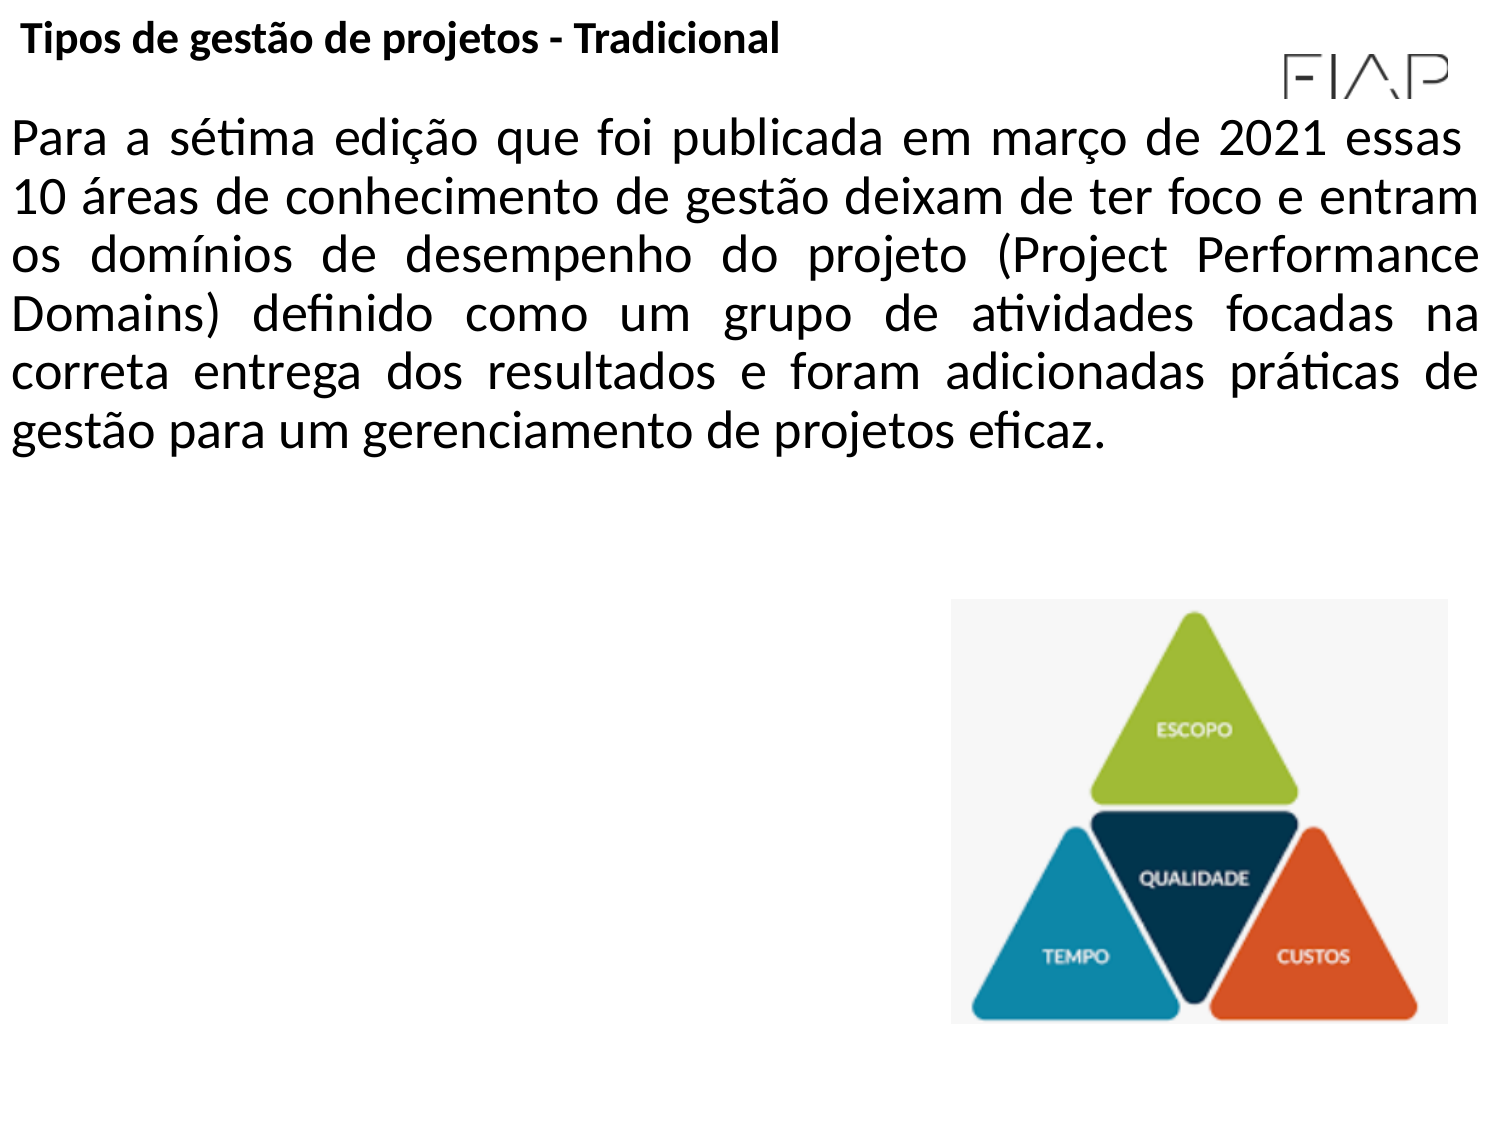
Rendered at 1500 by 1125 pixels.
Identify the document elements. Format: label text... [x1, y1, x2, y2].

text_box Tipos de gestão de projetos - Tradicional [5, 0, 796, 70]
text_box Para a sétima edição que foi publicada em março de 2021 essas 10 áreas de conhecimento de gestão deixam de ter foco e entram os domínios de desempenho do projeto (Project Performance Domains) definido como um grupo de atividades focadas na correta entrega dos resultados e foram adicionadas práticas de gestão para um gerenciamento de projetos eficaz. [0, 101, 1498, 468]
picture [1283, 53, 1449, 99]
picture [951, 599, 1449, 1024]
